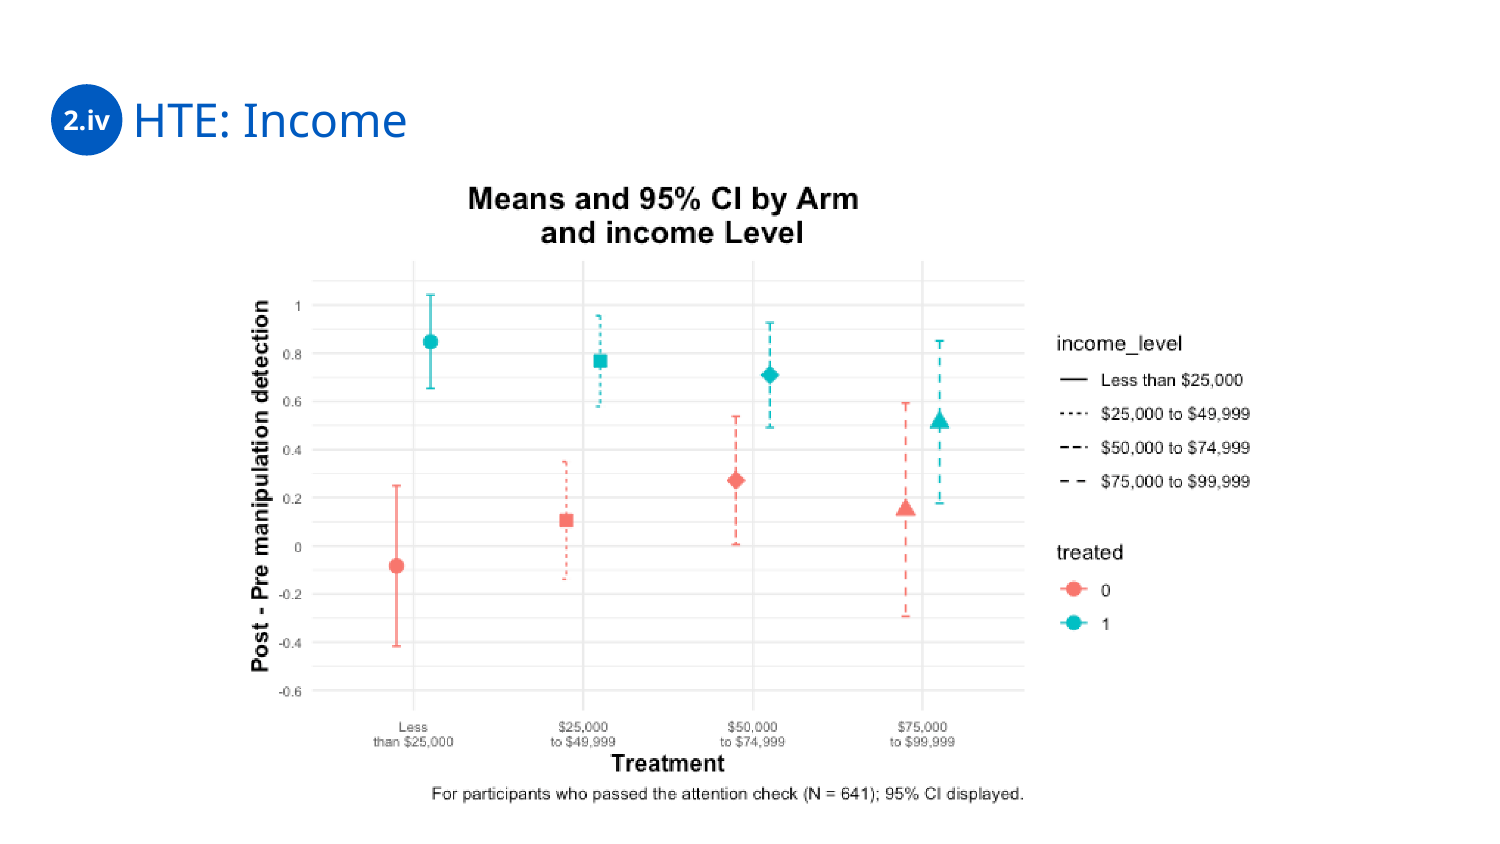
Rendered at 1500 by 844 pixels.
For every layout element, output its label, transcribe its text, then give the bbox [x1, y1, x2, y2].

text_box 2.iv [51, 84, 123, 156]
title HTE: Income [51, 72, 1449, 167]
picture [243, 180, 1257, 809]
